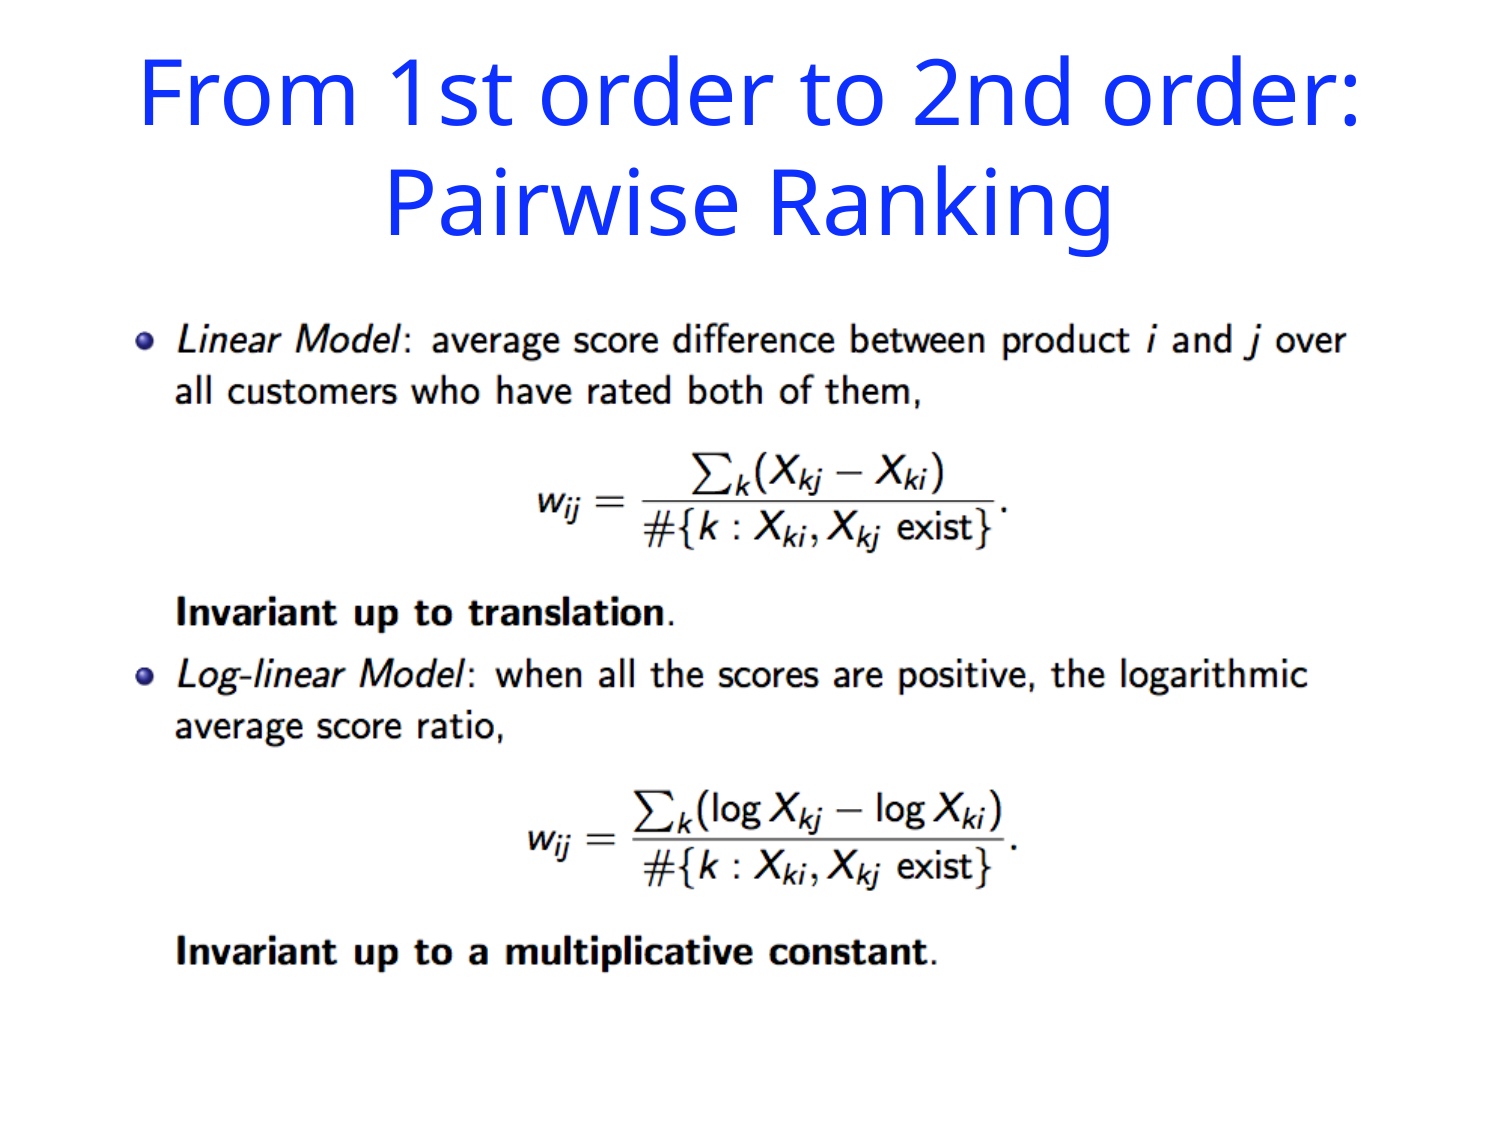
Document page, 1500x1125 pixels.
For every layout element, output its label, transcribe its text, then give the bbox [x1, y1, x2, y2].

title From 1st order to 2nd order: Pairwise Ranking [112, 49, 1388, 238]
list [124, 293, 1375, 1013]
